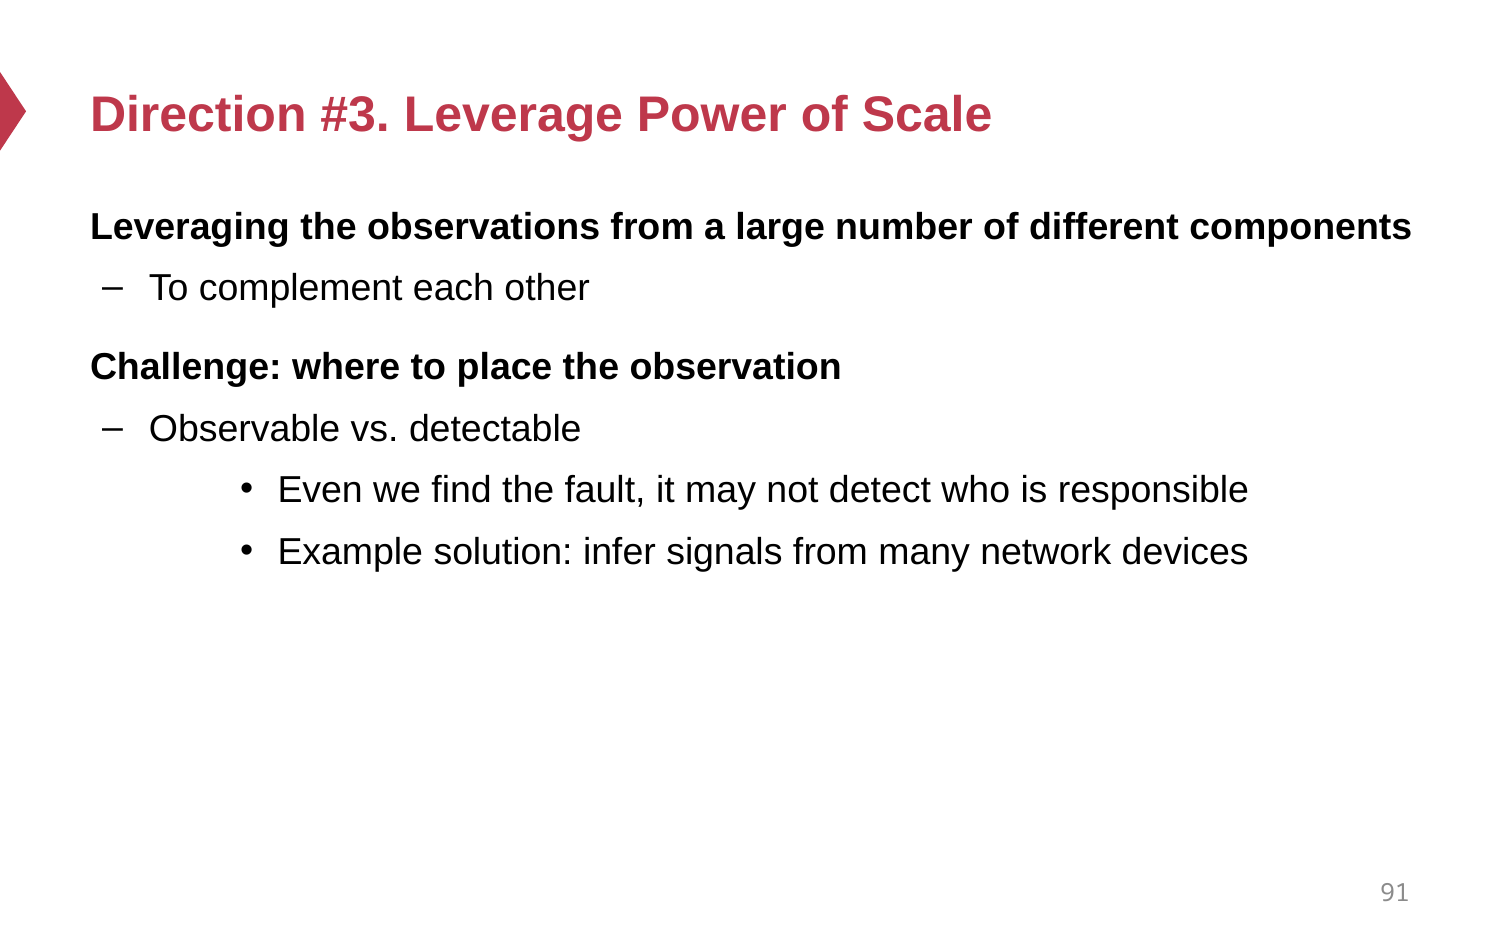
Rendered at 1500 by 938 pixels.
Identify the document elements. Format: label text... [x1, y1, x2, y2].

slide_number 91 [1074, 868, 1425, 919]
list Leveraging the observations from a large number of different components To complement each other Challenge: where to place the observation Observable vs. detectable Even we find the fault, it may not detect who is responsible Example solution: infer signals from many network devices [75, 185, 1471, 804]
title Direction #3. Leverage Power of Scale [75, 37, 1425, 185]
